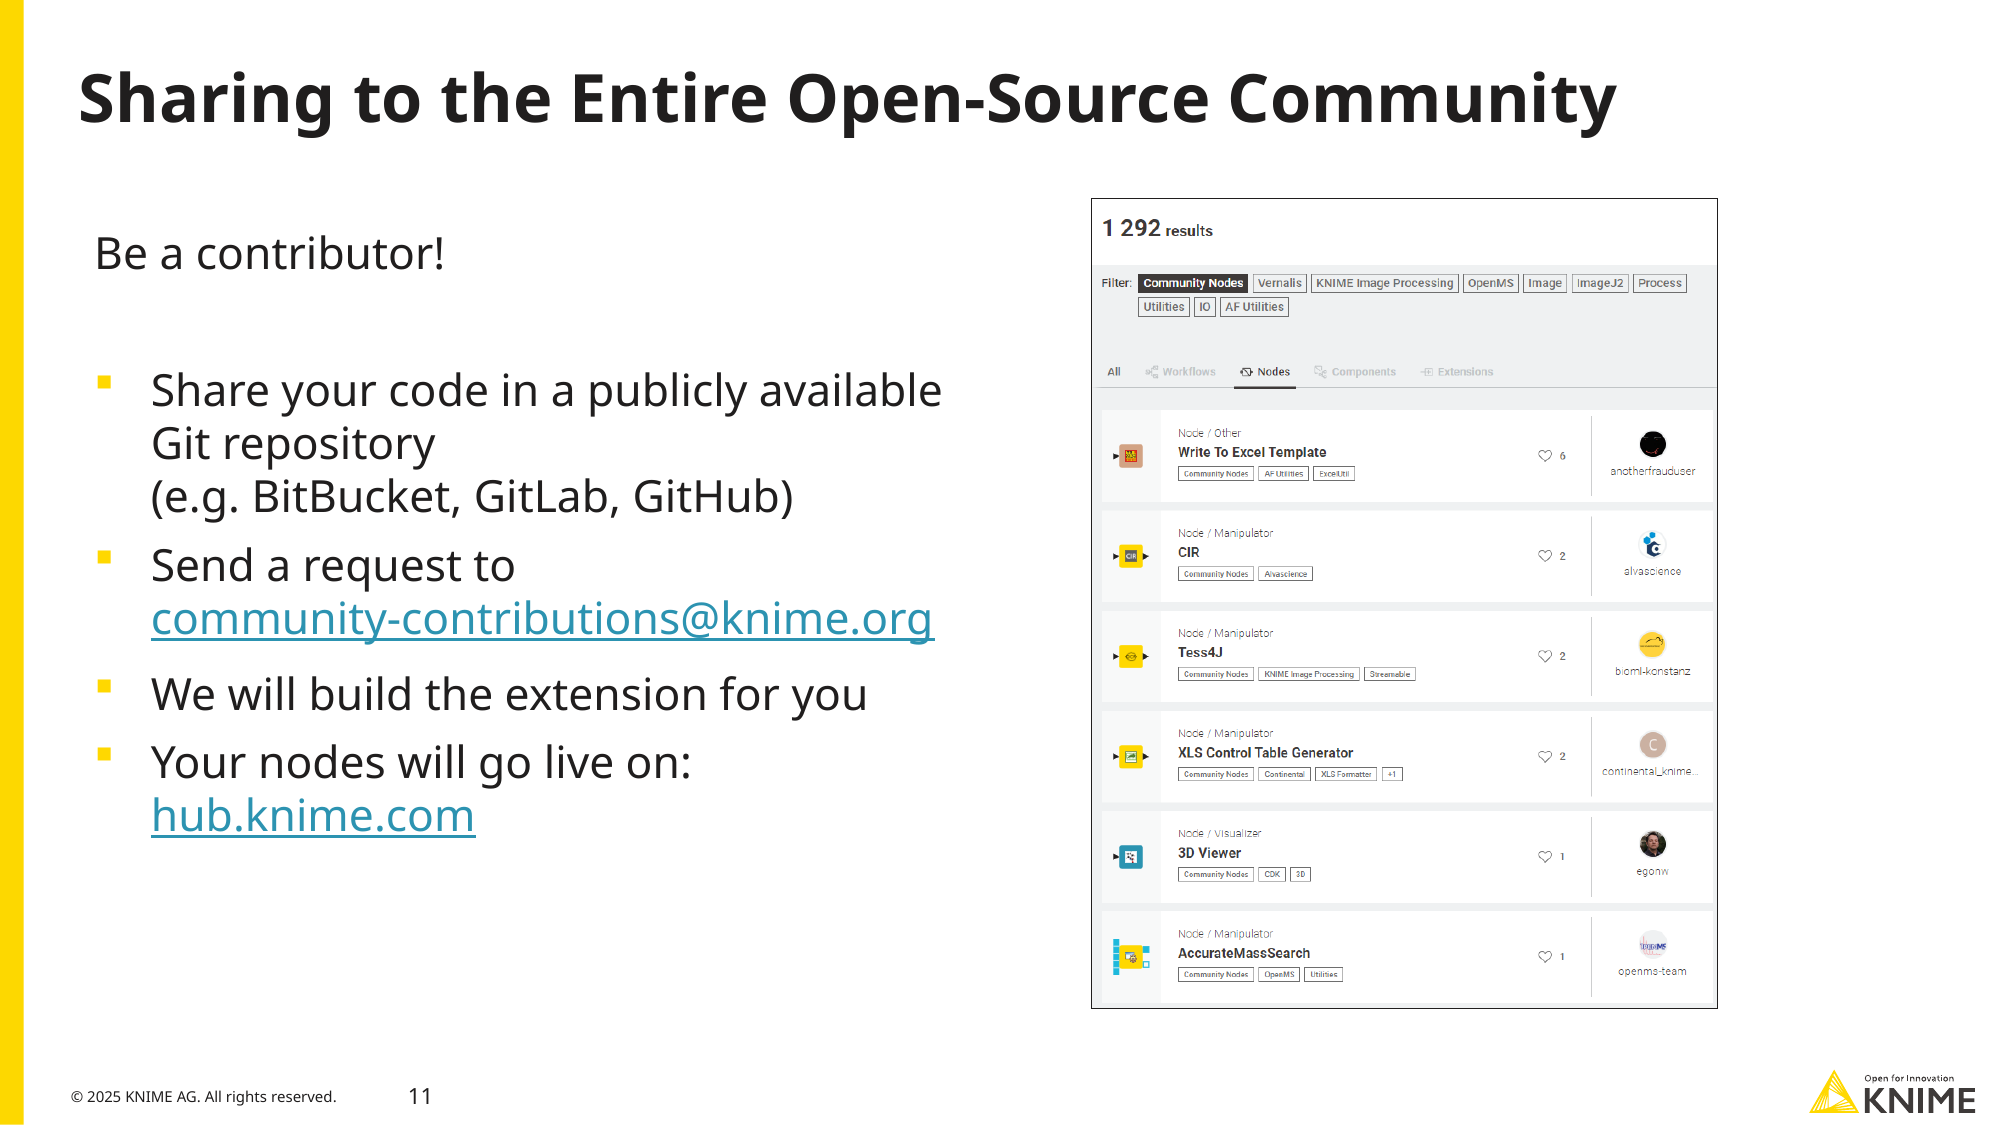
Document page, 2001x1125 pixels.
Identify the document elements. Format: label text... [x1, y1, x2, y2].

list Be a contributor! Share your code in a publicly available Git repository (e.g. BitBucket, GitLab, GitHub) Send a request to community-contributions@knime.org We will build the extension for you Your nodes will go live on: hub.knime.com [94, 224, 971, 868]
slide_number 11 [407, 1072, 534, 1124]
picture [1091, 198, 1718, 1009]
title Sharing to the Entire Open-Source Community [78, 56, 1922, 136]
